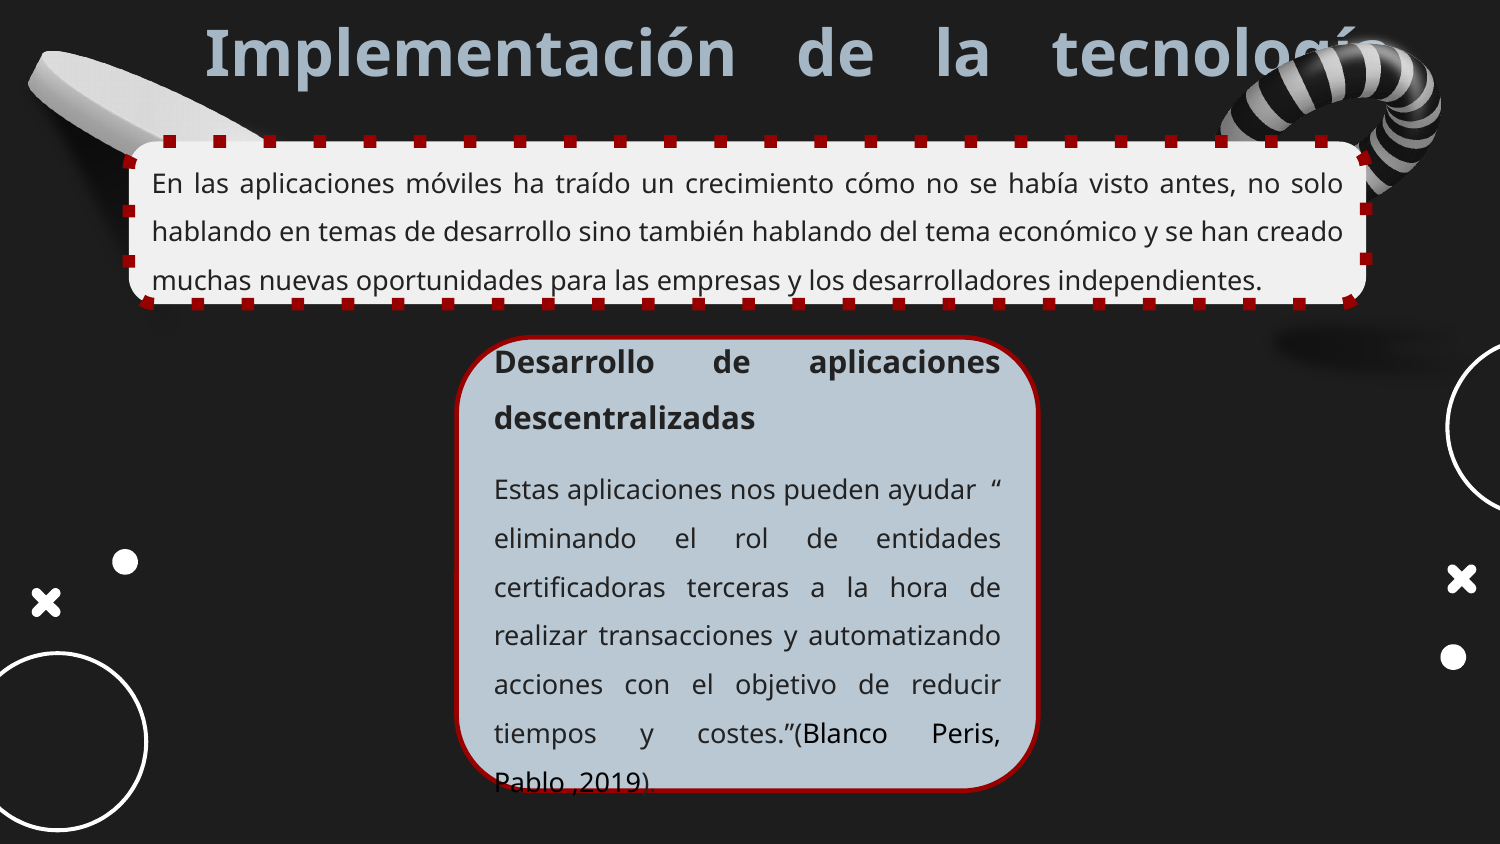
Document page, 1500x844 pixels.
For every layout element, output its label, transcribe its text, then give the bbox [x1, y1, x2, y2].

text_box En las aplicaciones móviles ha traído un crecimiento cómo no se había visto antes, no solo hablando en temas de desarrollo sino también hablando del tema económico y se han creado muchas nuevas oportunidades para las empresas y los desarrolladores independientes. [327, 141, 1207, 305]
picture [18, 51, 323, 338]
title Implementación de la tecnología BlockChain [323, 51, 1207, 127]
picture [1212, 29, 1480, 388]
text_box Desarrollo de aplicaciones descentralizadas Estas aplicaciones nos pueden ayudar “ eliminando el rol de entidades certificadoras terceras a la hora de realizar transacciones y automatizando acciones con el objetivo de reducir tiempos y costes.”(Blanco Peris, Pablo ,2019). [456, 337, 1039, 791]
